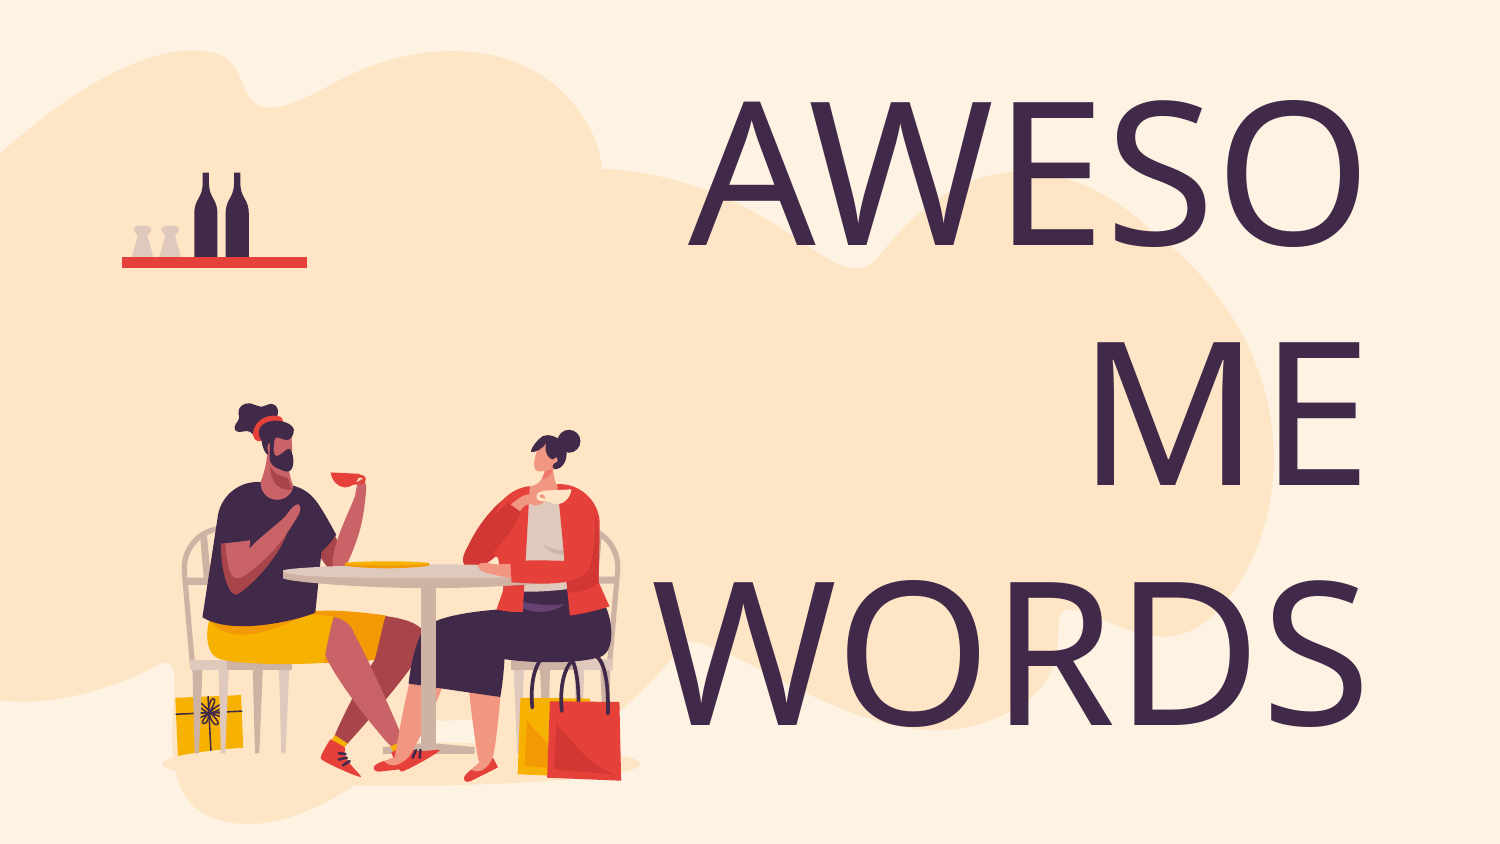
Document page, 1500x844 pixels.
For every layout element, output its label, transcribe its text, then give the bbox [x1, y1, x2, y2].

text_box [121, 172, 680, 832]
title AWESOME WORDS [683, 210, 1387, 601]
